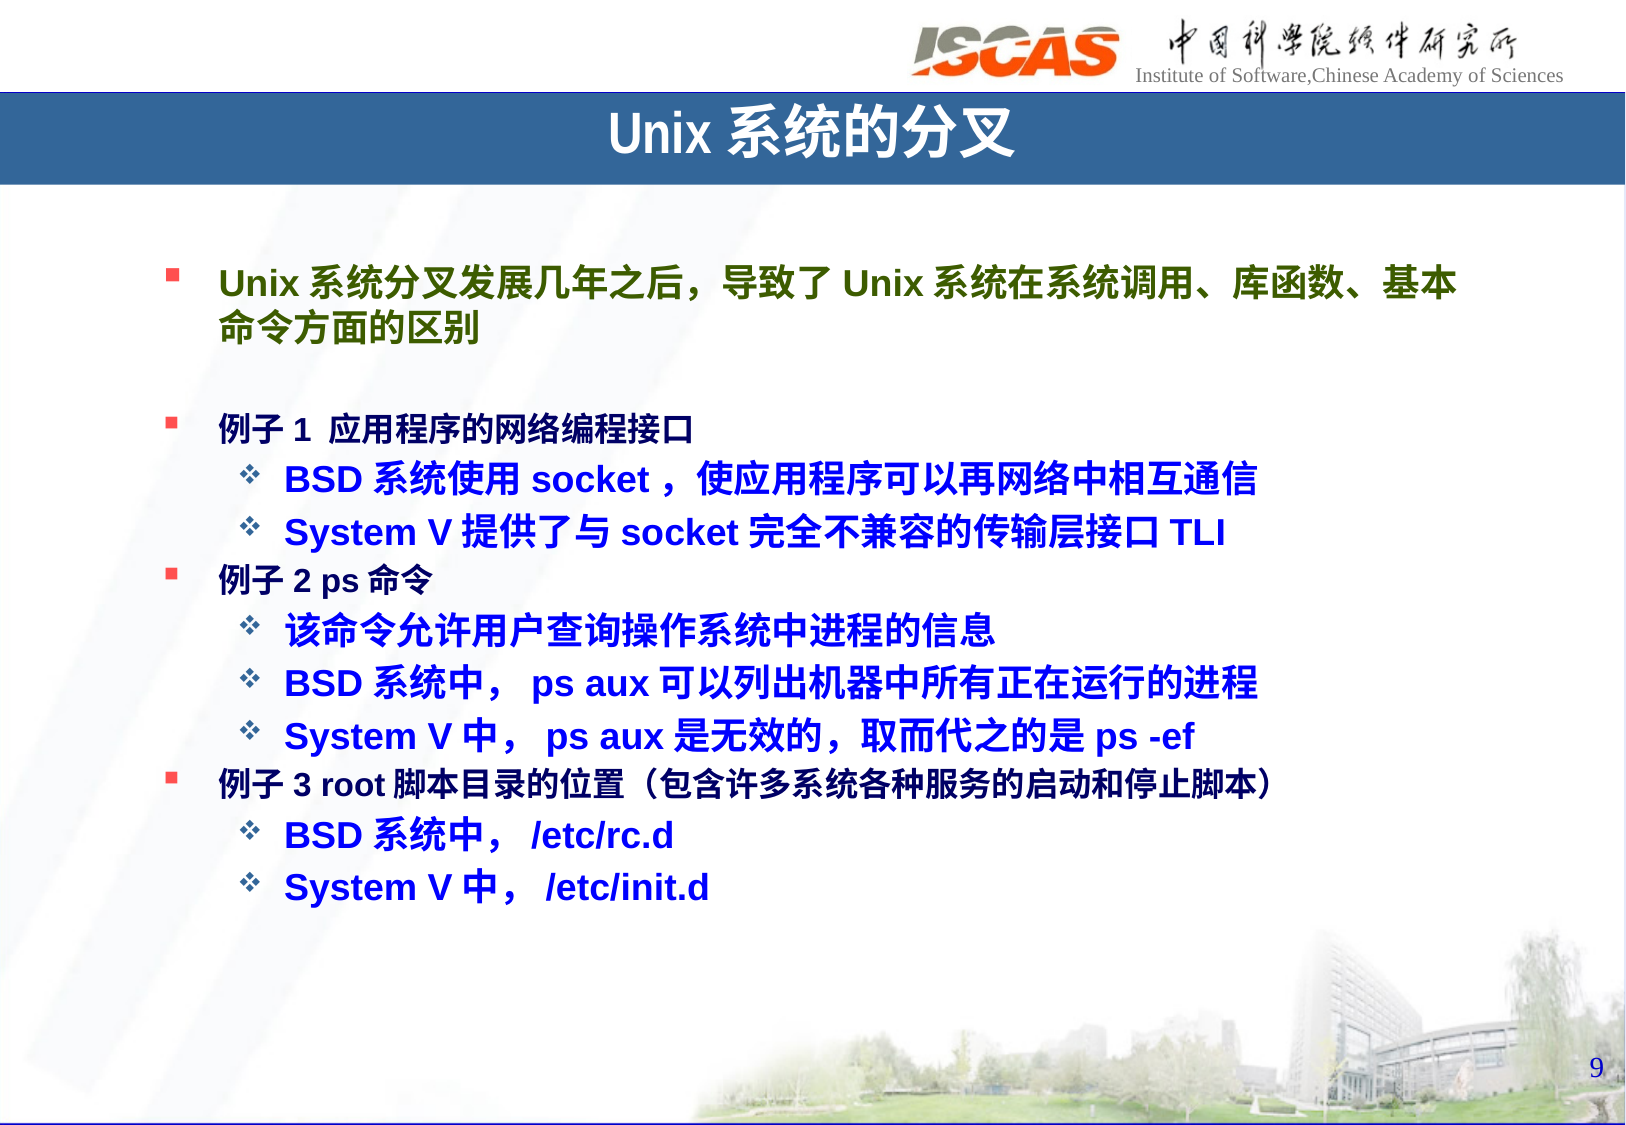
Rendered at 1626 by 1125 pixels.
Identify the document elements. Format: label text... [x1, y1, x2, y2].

picture [1166, 15, 1519, 71]
picture [0, 92, 1626, 1125]
slide_number 9 [1306, 1040, 1620, 1116]
text_box Unix系统的分叉 [0, 93, 1625, 185]
picture [907, 18, 1132, 87]
list Unix系统分叉发展几年之后，导致了Unix系统在系统调用、库函数、基本命令方面的区别 例子1 应用程序的网络编程接口 BSD系统使用socket，使应用程序可以再网络中相互通信 System V提供了与socket完全不兼容的传输层接口TLI 例子2 ps命令 该命令允许用户查询操作系统中进程的信息 BSD系统中，ps aux可以列出机器中所有正在运行的进程 System V中，ps aux是无效的，取而代之的是ps -ef 例子3 root脚本目录的位置（包含许多系统各种服务的启动和停止脚本） BSD系统中，/etc/rc.d System V中，/etc/init.d [147, 251, 1475, 1034]
